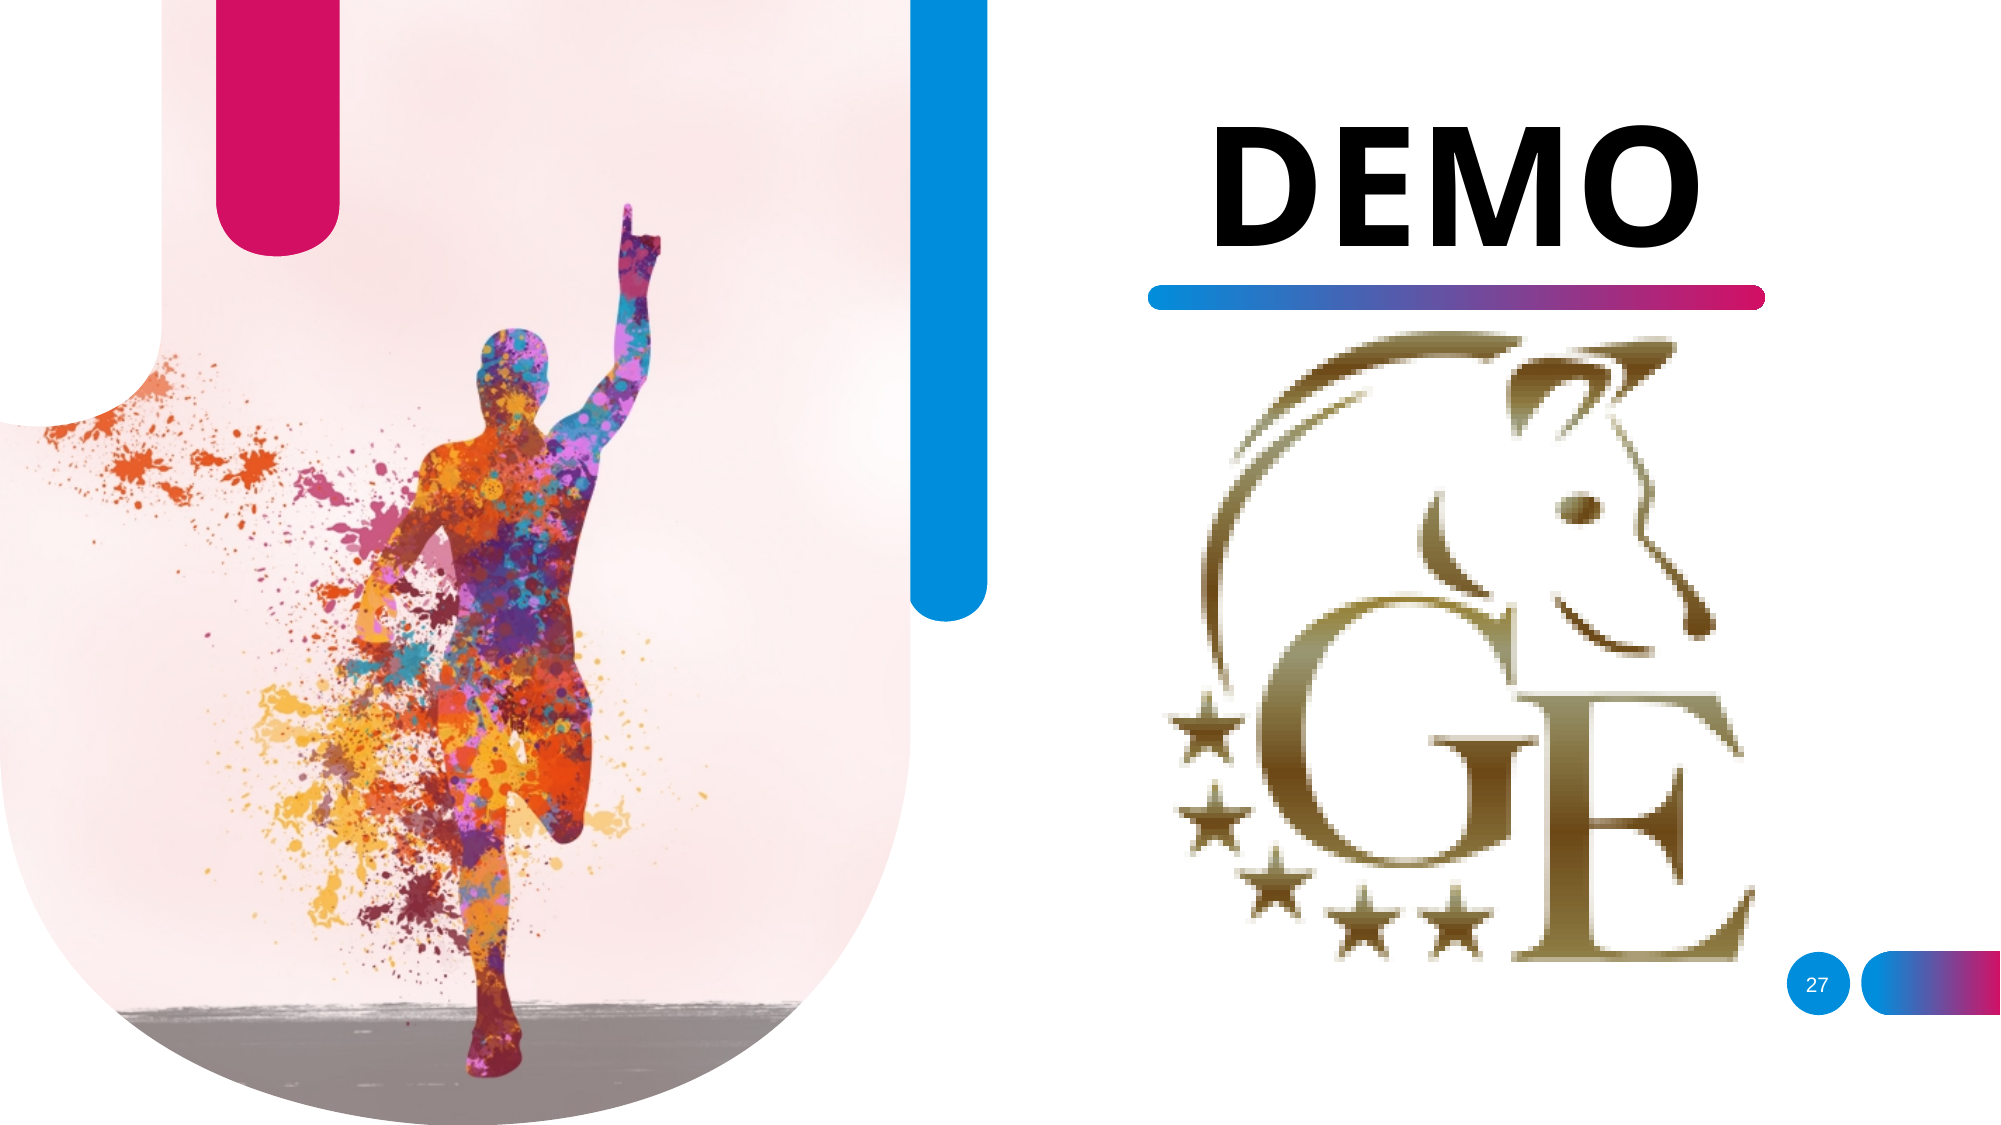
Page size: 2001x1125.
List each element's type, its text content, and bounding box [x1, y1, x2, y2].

picture [0, 0, 911, 1125]
picture [1113, 331, 1805, 985]
slide_number 27 [1772, 954, 1863, 1015]
title DEMO [1187, 128, 1731, 257]
